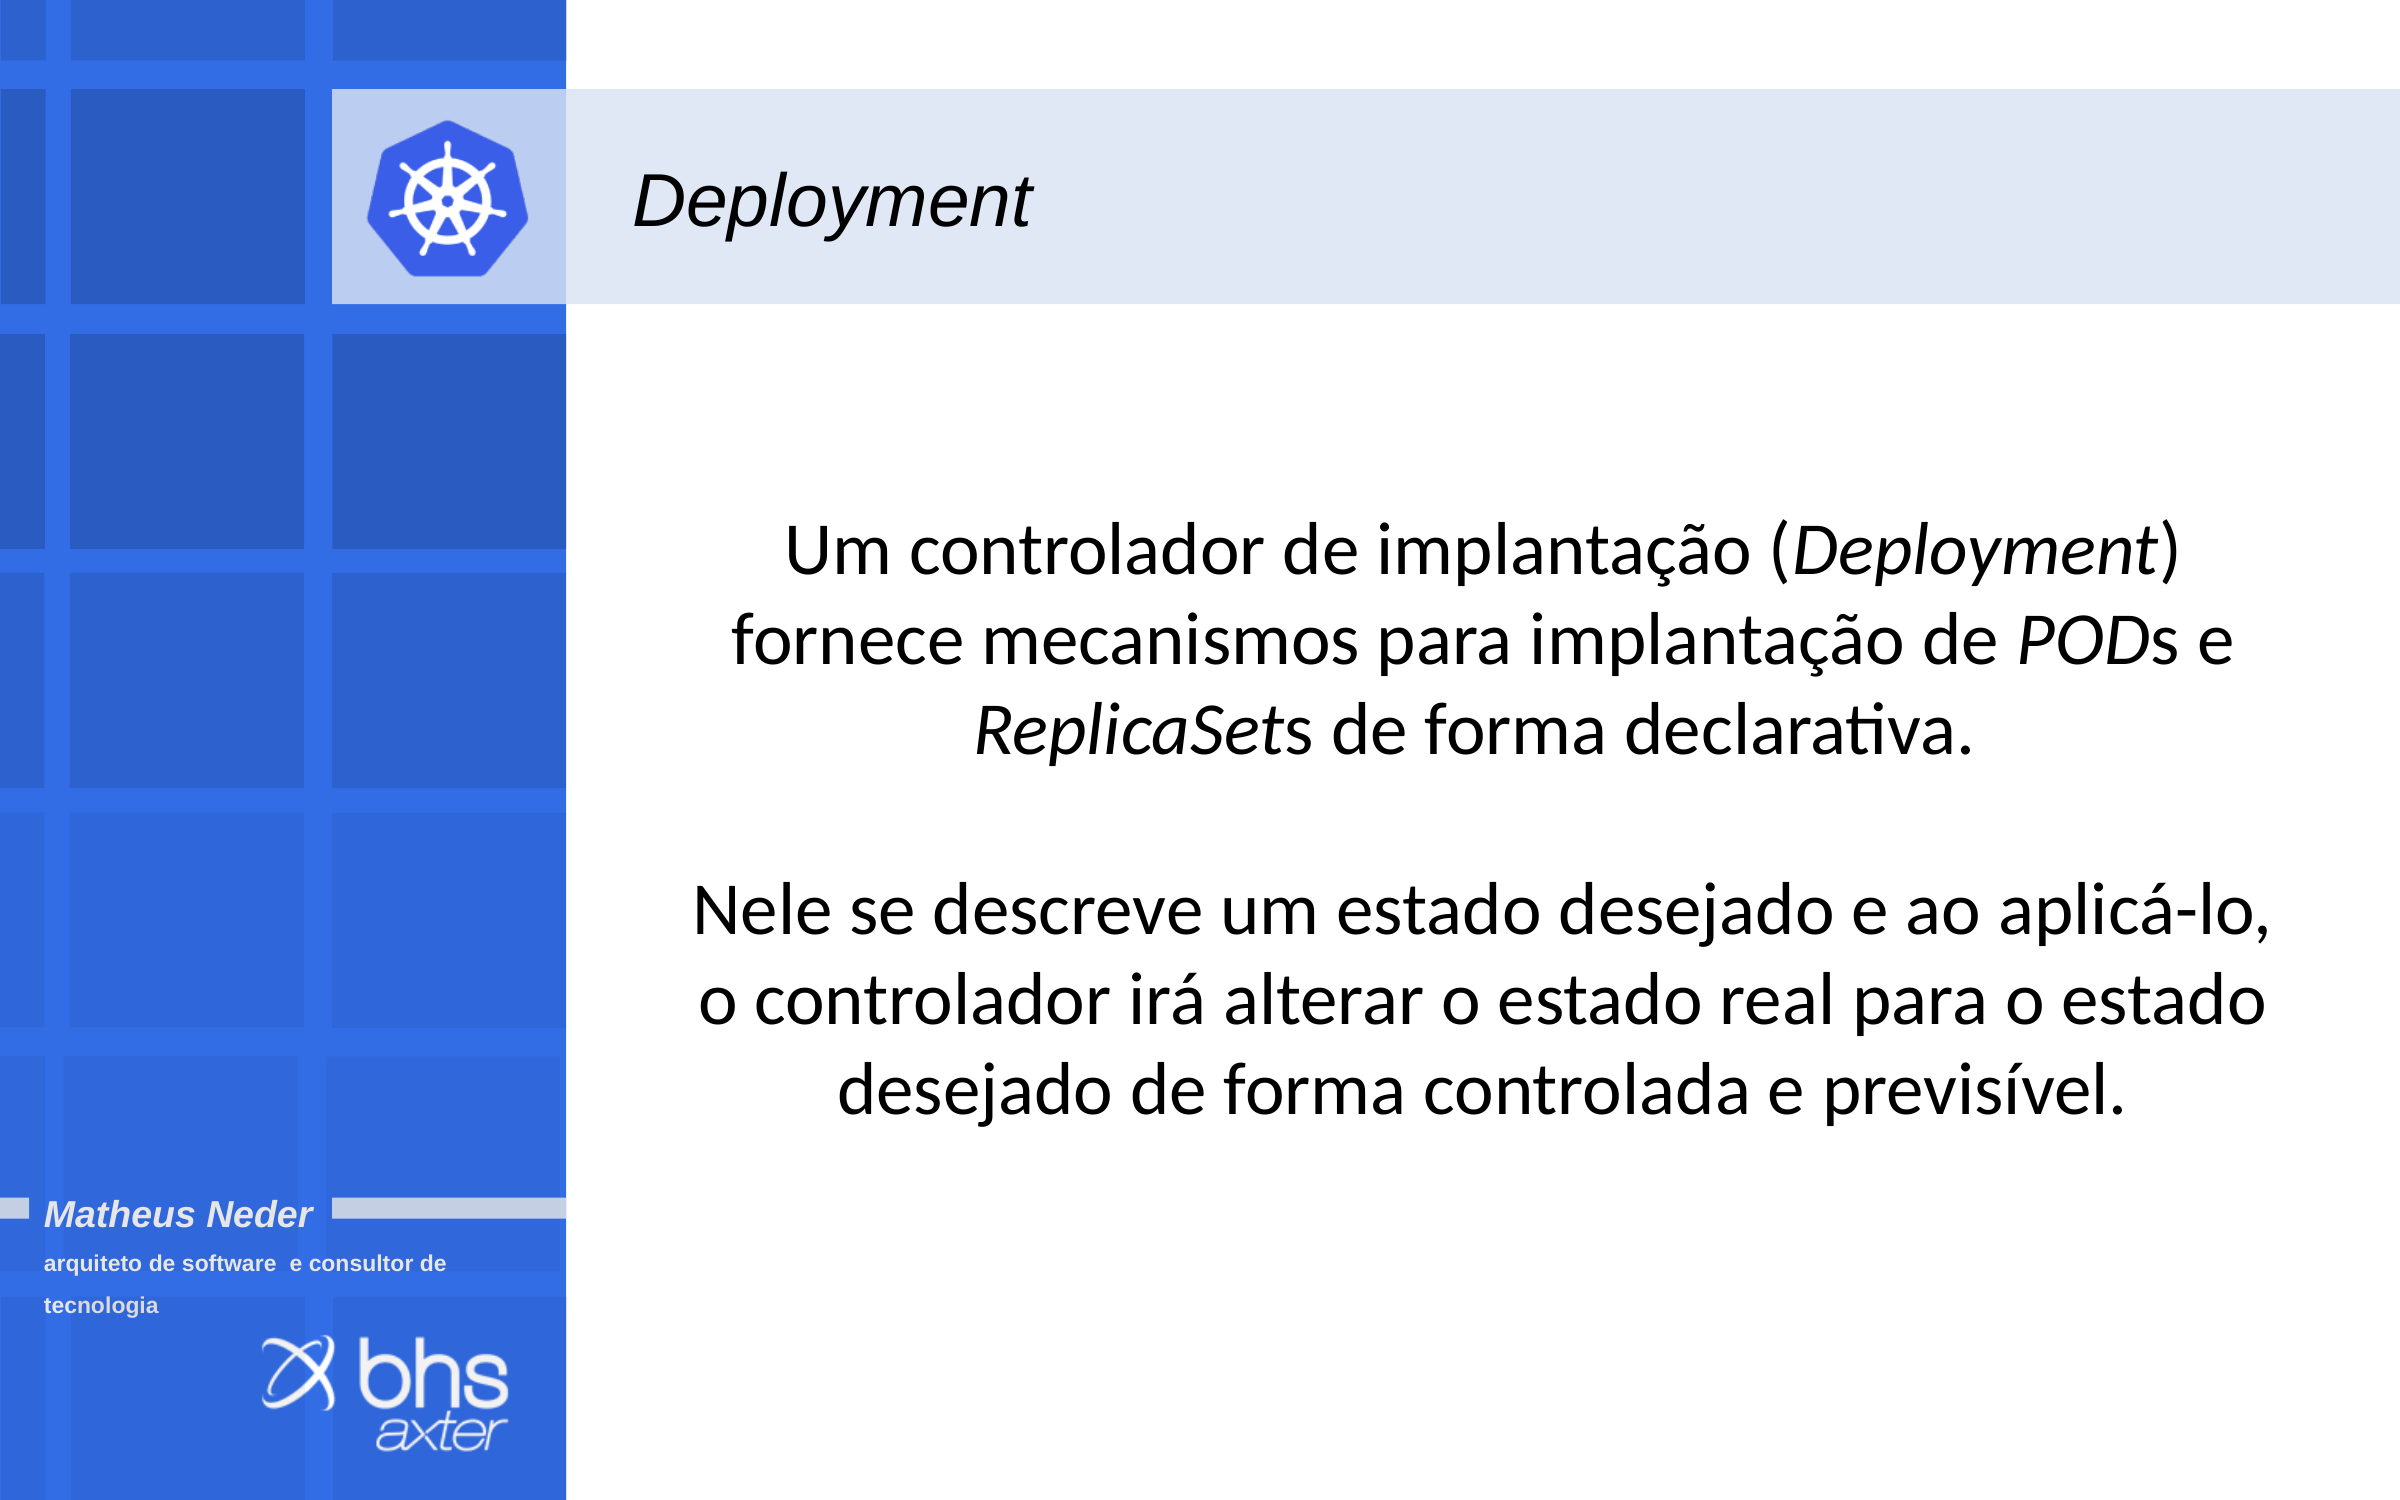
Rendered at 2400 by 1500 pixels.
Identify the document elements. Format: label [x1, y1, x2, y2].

text_box [0, 0, 2400, 1500]
